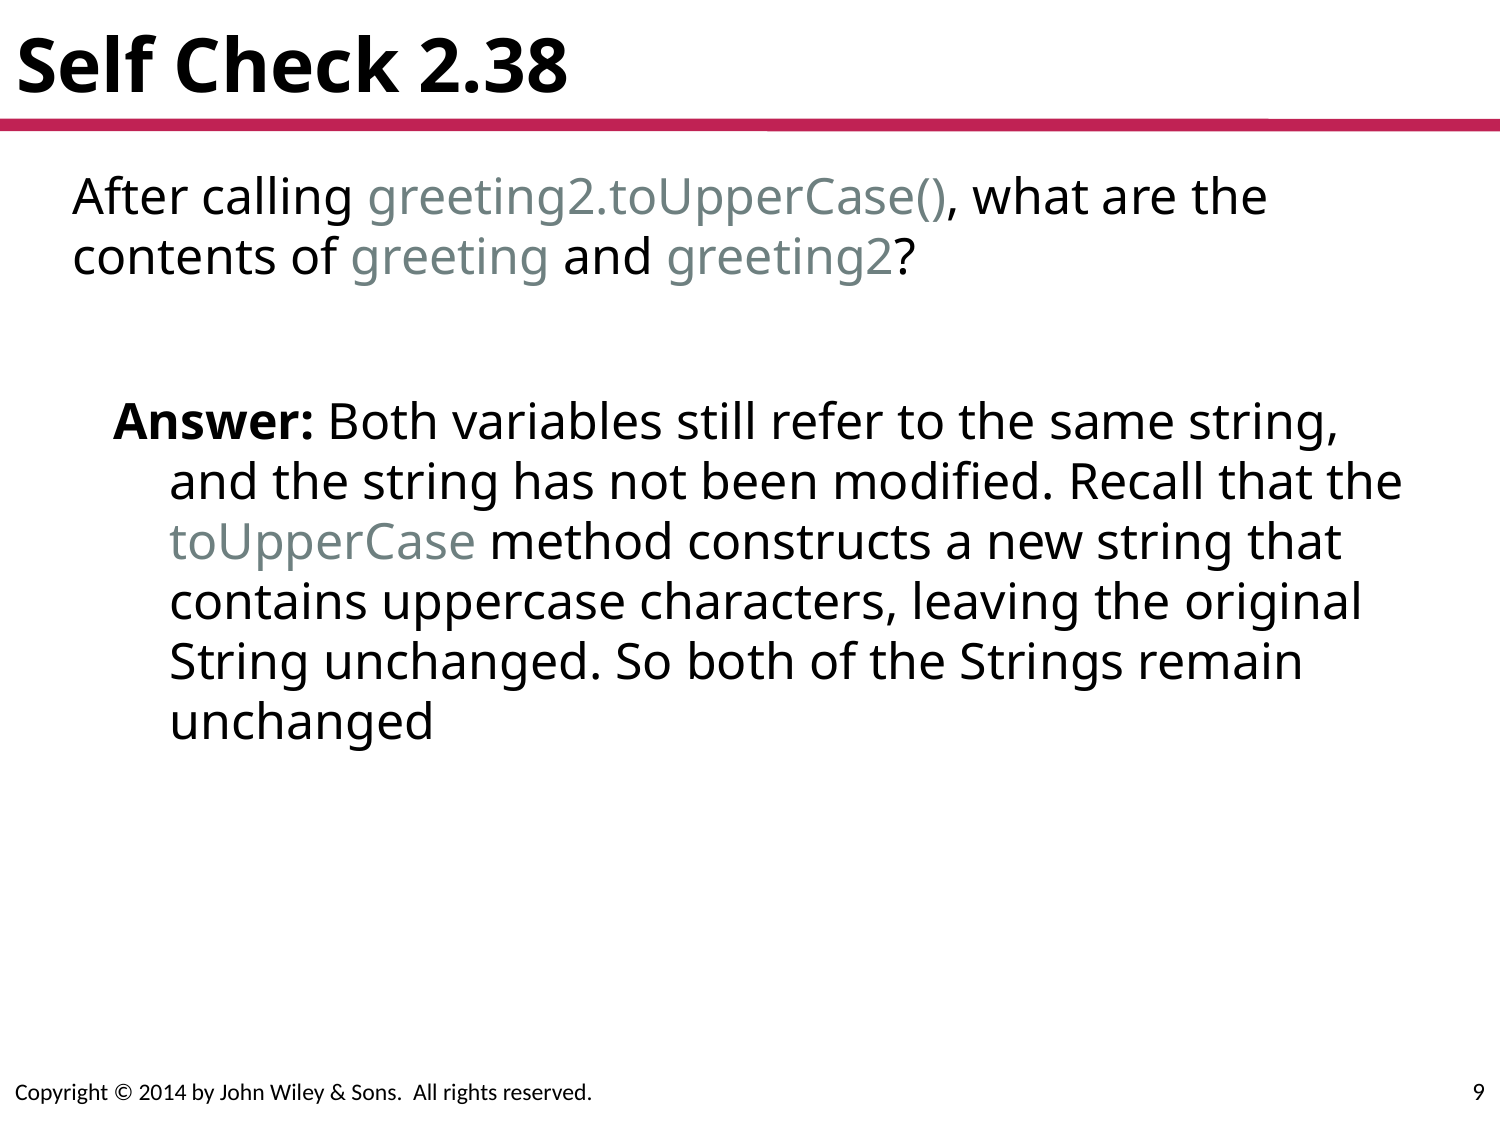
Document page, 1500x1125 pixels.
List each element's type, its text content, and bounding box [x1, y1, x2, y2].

title Self Check 2.38 [1, 0, 1500, 125]
list Answer: Both variables still refer to the same string, and the string has not been modified. Recall that the toUpperCase method constructs a new string that contains uppercase characters, leaving the original String unchanged. So both of the Strings remain unchanged [98, 382, 1450, 846]
list After calling greeting2.toUpperCase(), what are the contents of greeting and greeting2? [1, 157, 1425, 302]
